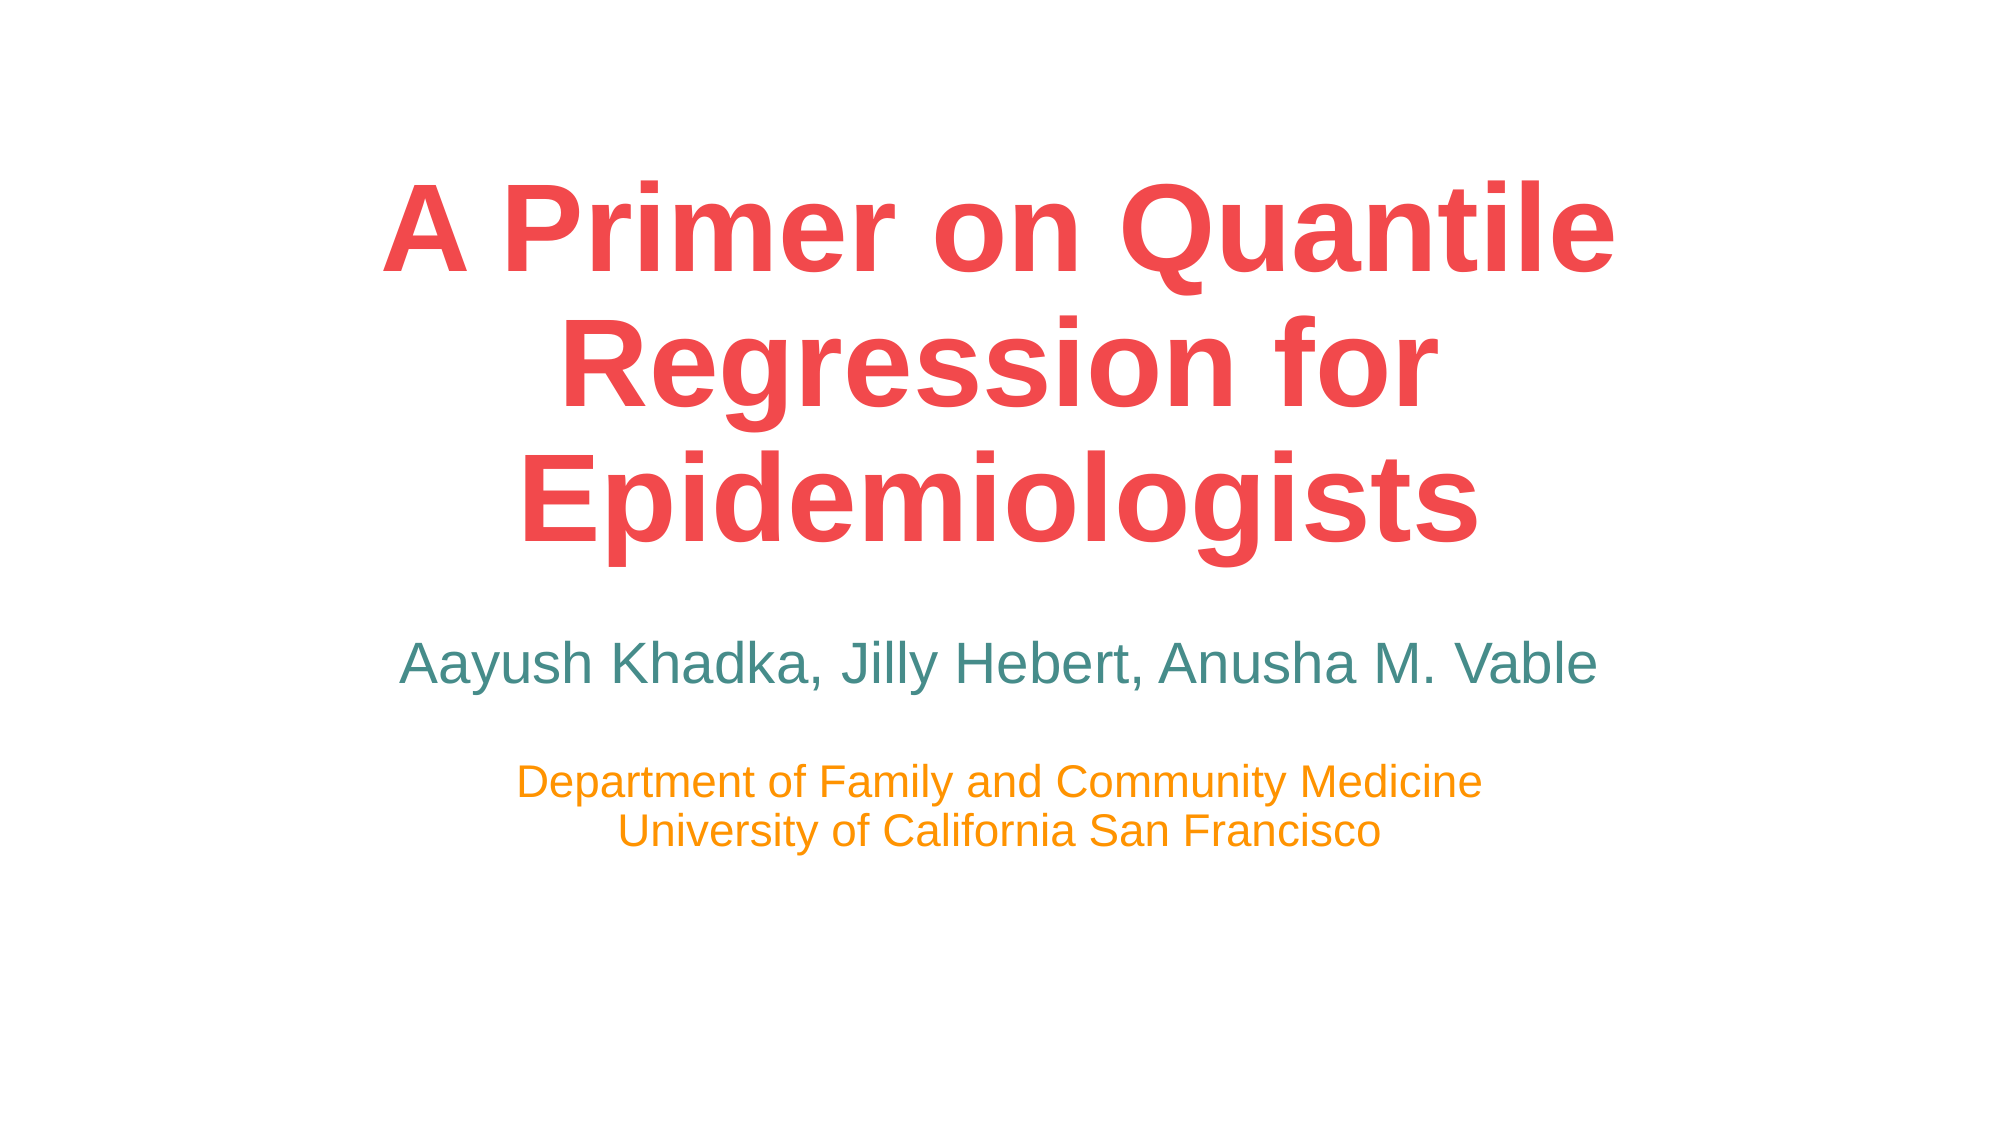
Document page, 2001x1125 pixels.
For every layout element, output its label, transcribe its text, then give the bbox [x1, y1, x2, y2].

title A Primer on Quantile Regression for Epidemiologists [249, 130, 1750, 576]
subtitle Aayush Khadka, Jilly Hebert, Anusha M. Vable Department of Family and Community Medicine University of California San Francisco [249, 625, 1750, 898]
